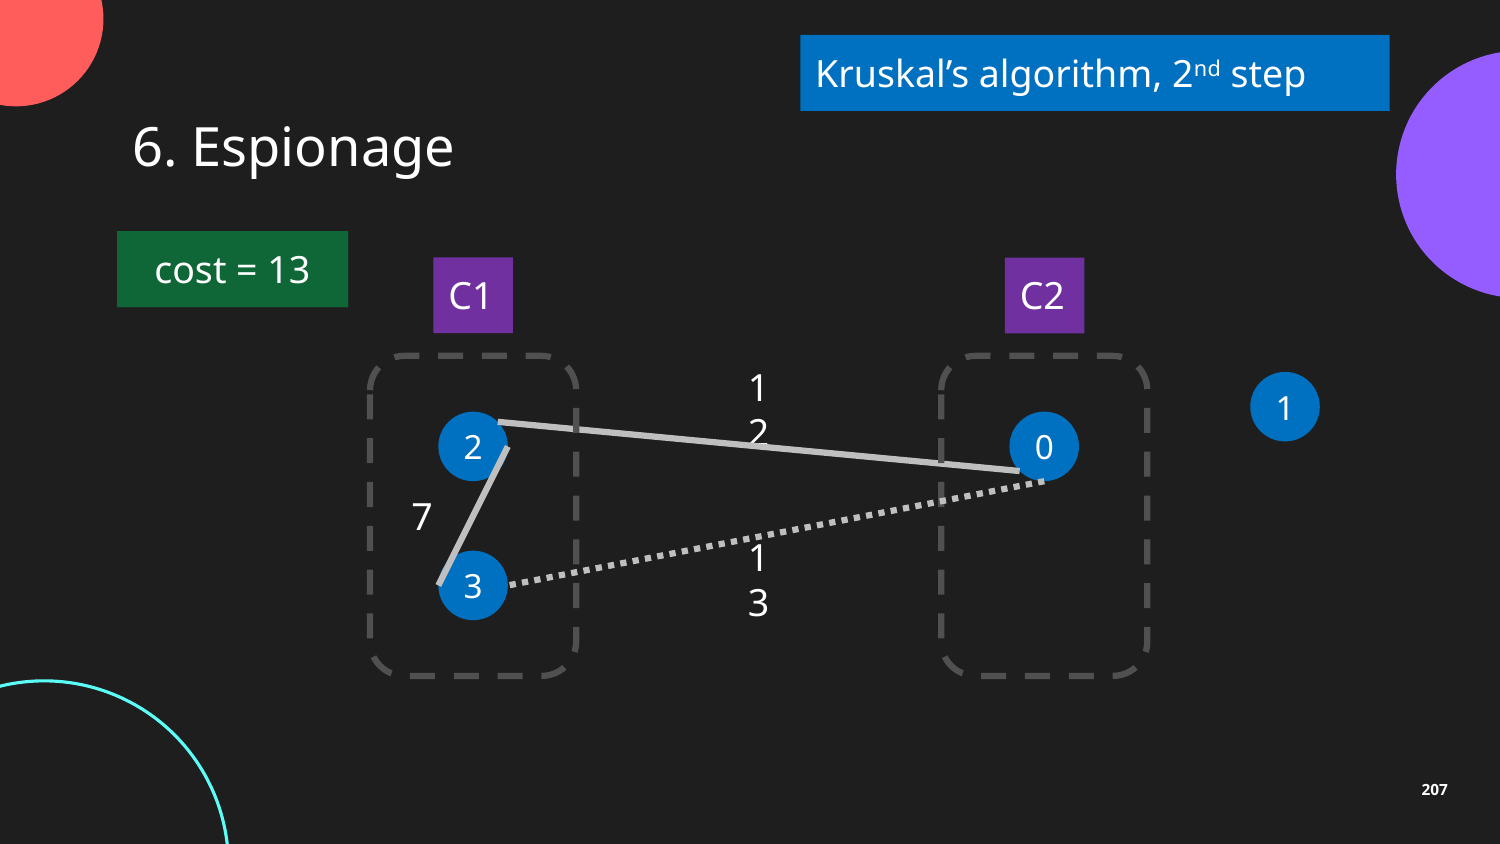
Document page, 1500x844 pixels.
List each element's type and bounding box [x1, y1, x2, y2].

text_box [800, 34, 1390, 111]
text_box [1004, 257, 1085, 334]
slide_number [1389, 764, 1480, 816]
text_box [117, 231, 349, 308]
text_box [433, 257, 513, 334]
title [117, 106, 1383, 183]
text_box [367, 353, 1150, 678]
text_box [1248, 369, 1322, 444]
